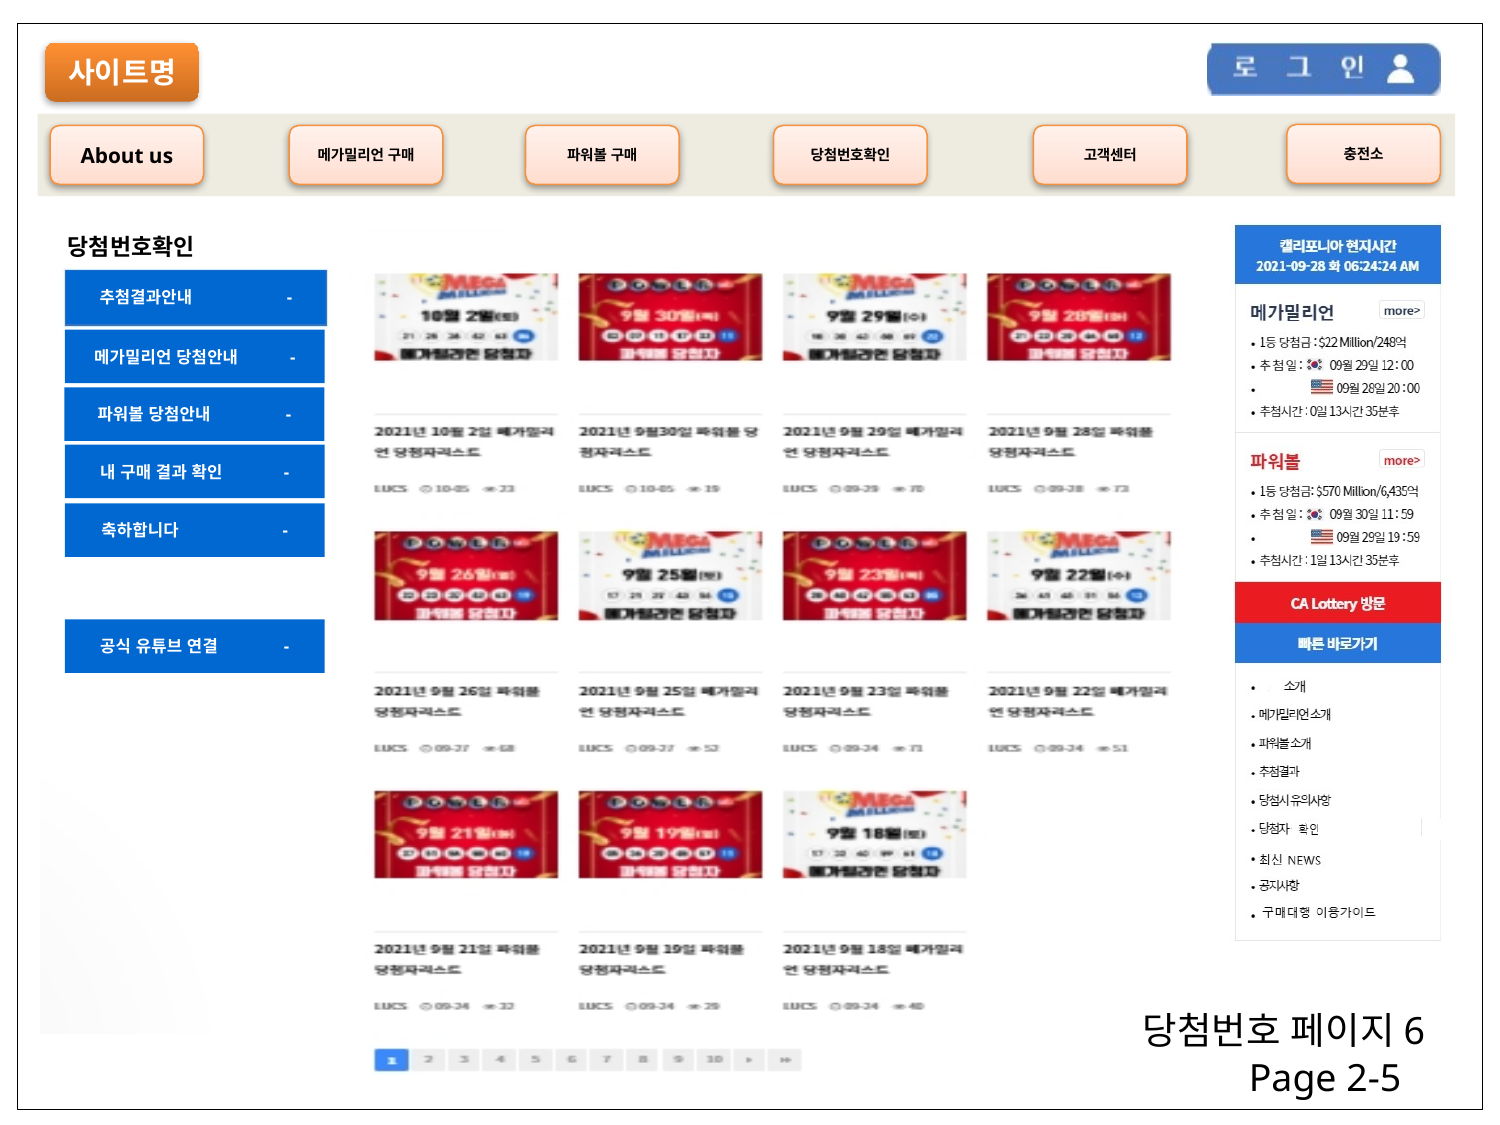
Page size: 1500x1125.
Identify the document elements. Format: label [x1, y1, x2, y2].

picture [1207, 42, 1441, 97]
text_box [40, 207, 1463, 1034]
picture [365, 267, 1182, 1080]
text_box [37, 42, 1456, 197]
text_box [16, 21, 1484, 1112]
text_box [1127, 999, 1500, 1108]
